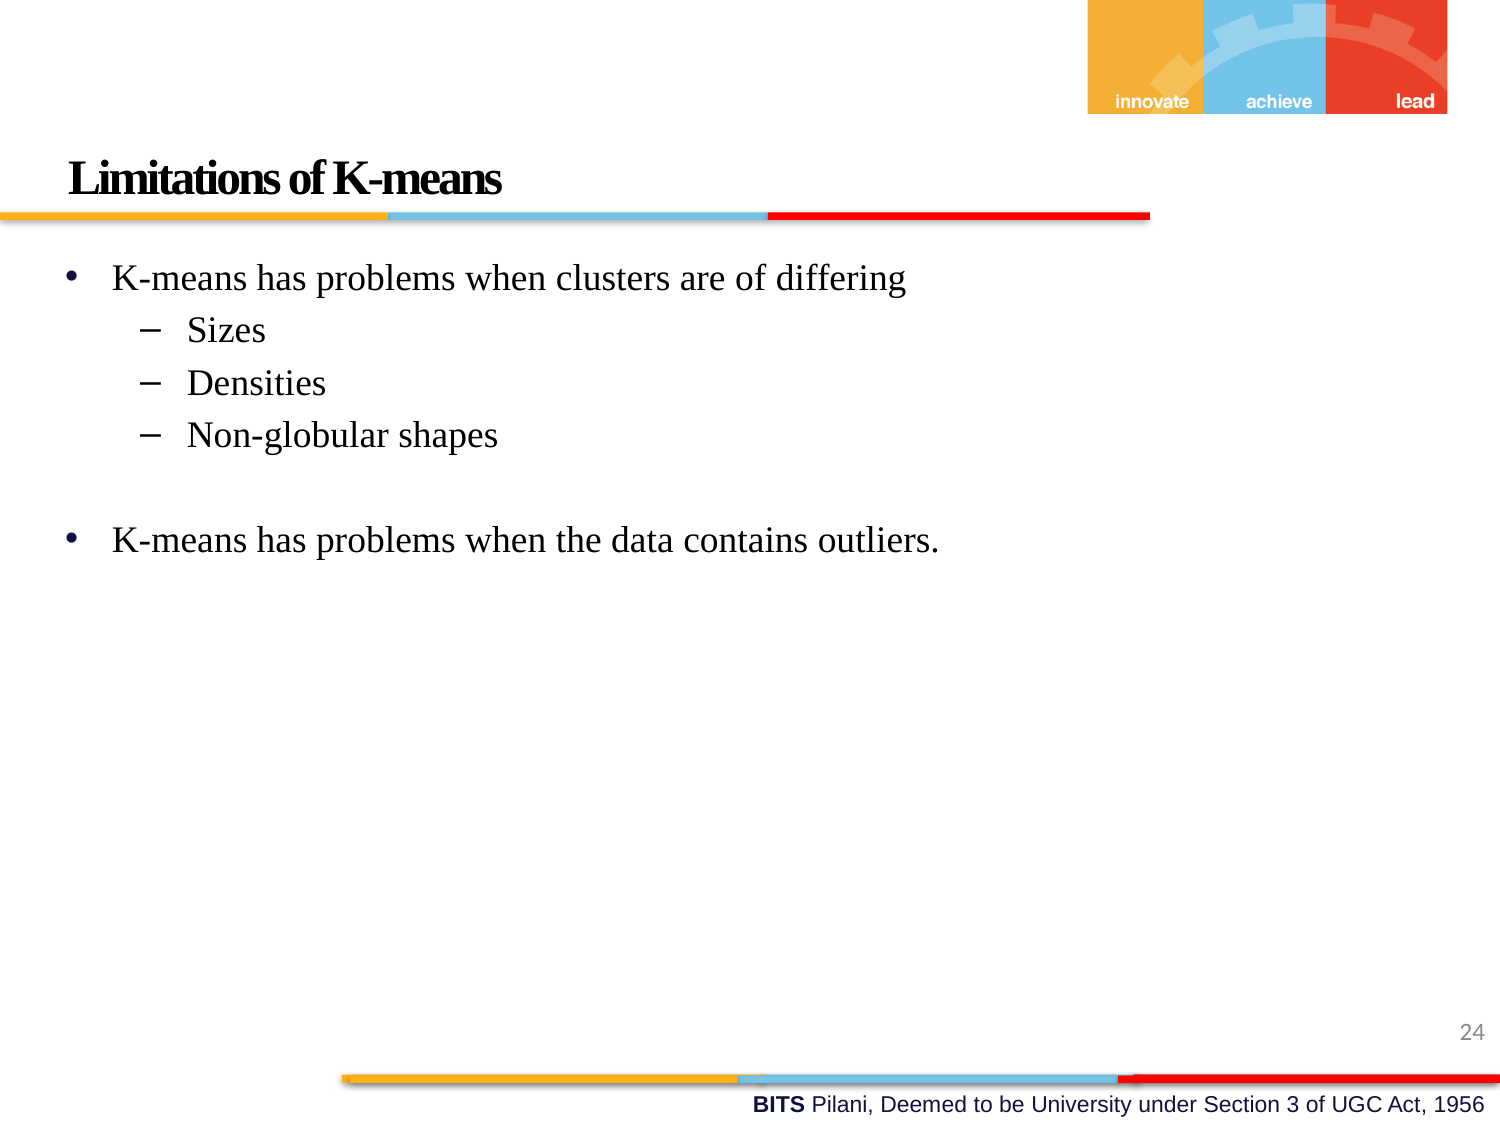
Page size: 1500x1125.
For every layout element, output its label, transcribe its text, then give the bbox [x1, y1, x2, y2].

picture [1087, 0, 1448, 114]
title Limitations of K-means [53, 137, 1347, 213]
slide_number 24 [1149, 1000, 1500, 1061]
list K-means has problems when clusters are of differing Sizes Densities Non-globular shapes K-means has problems when the data contains outliers. [49, 244, 1401, 988]
